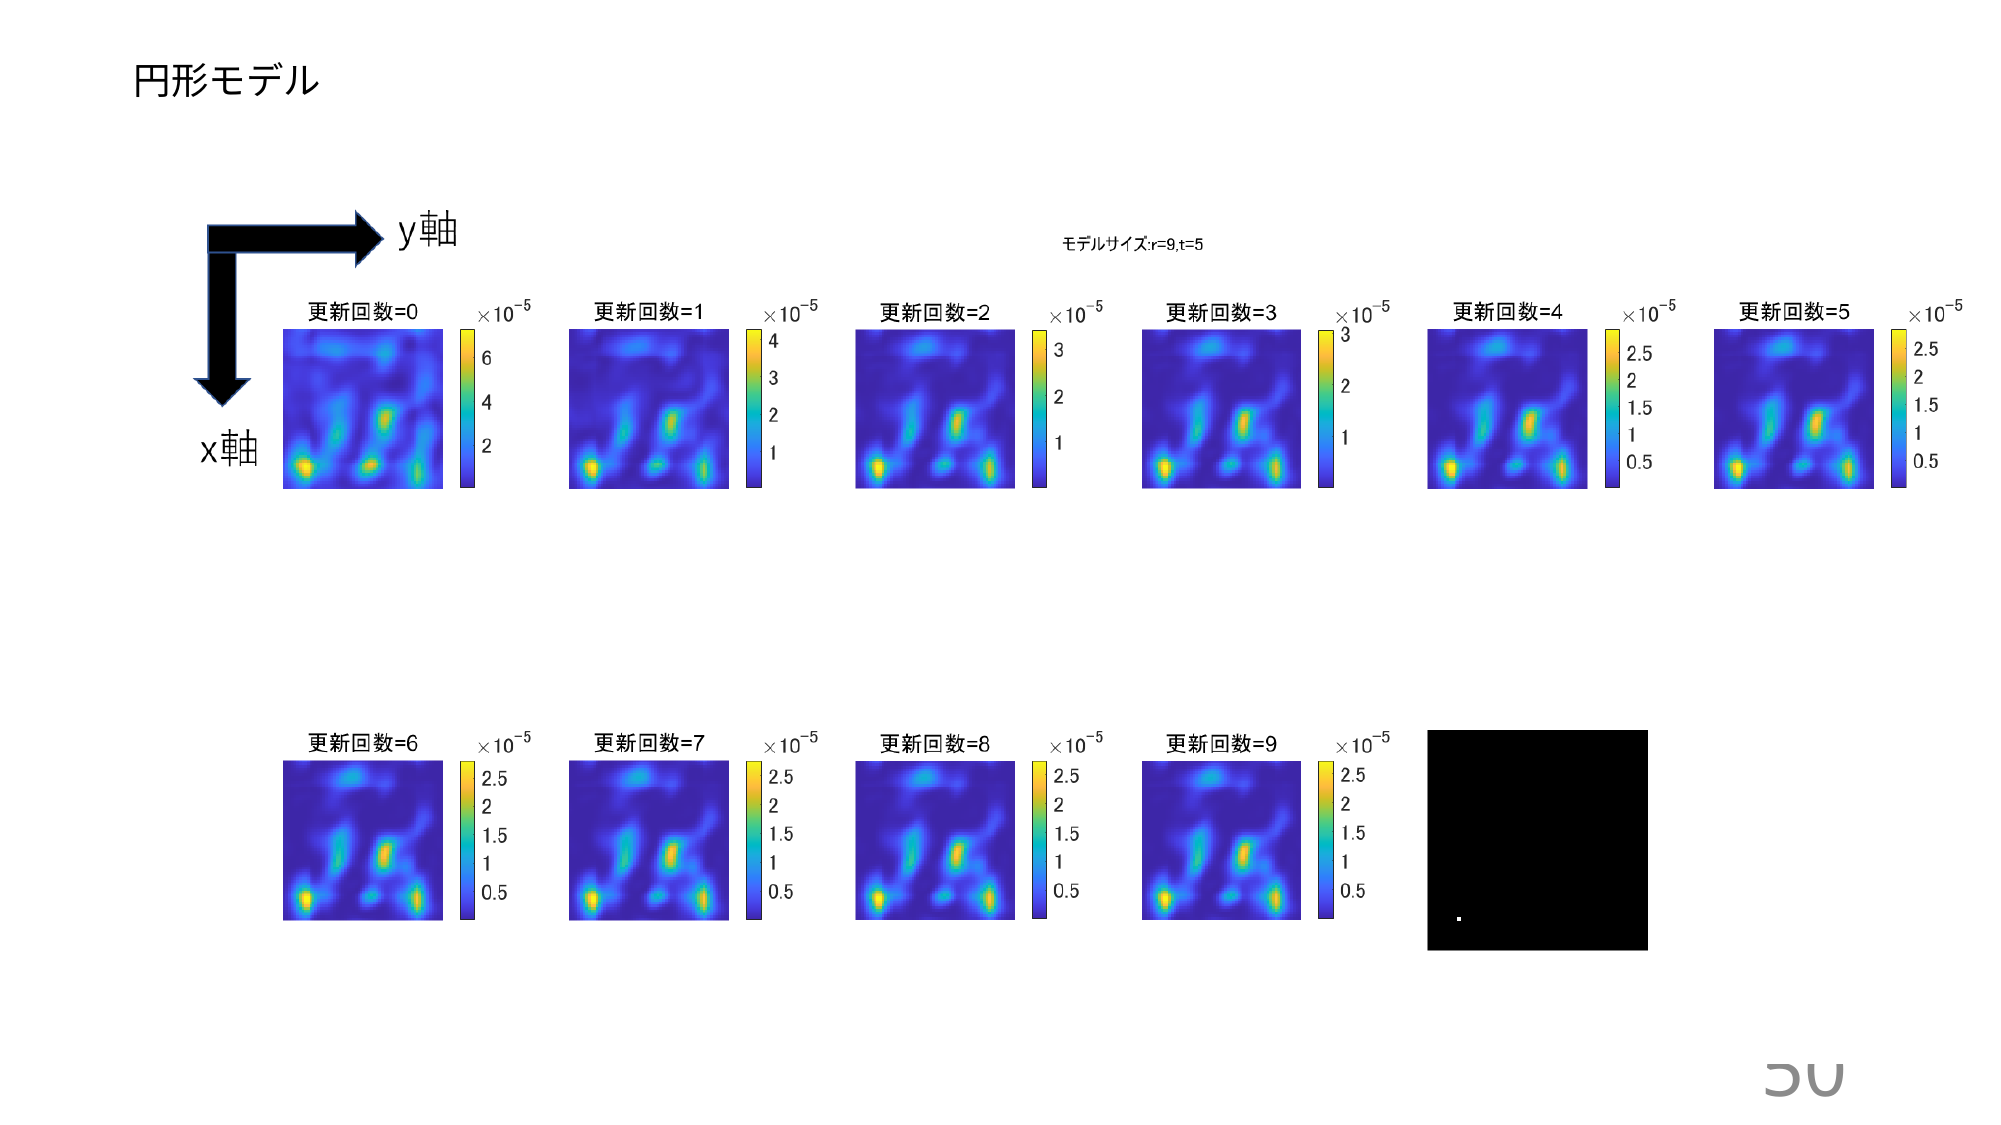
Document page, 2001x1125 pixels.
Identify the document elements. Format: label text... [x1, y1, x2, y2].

text_box 円形モデル [119, 49, 1040, 110]
slide_number 50 [1412, 1064, 1863, 1103]
picture [173, 193, 2000, 1064]
